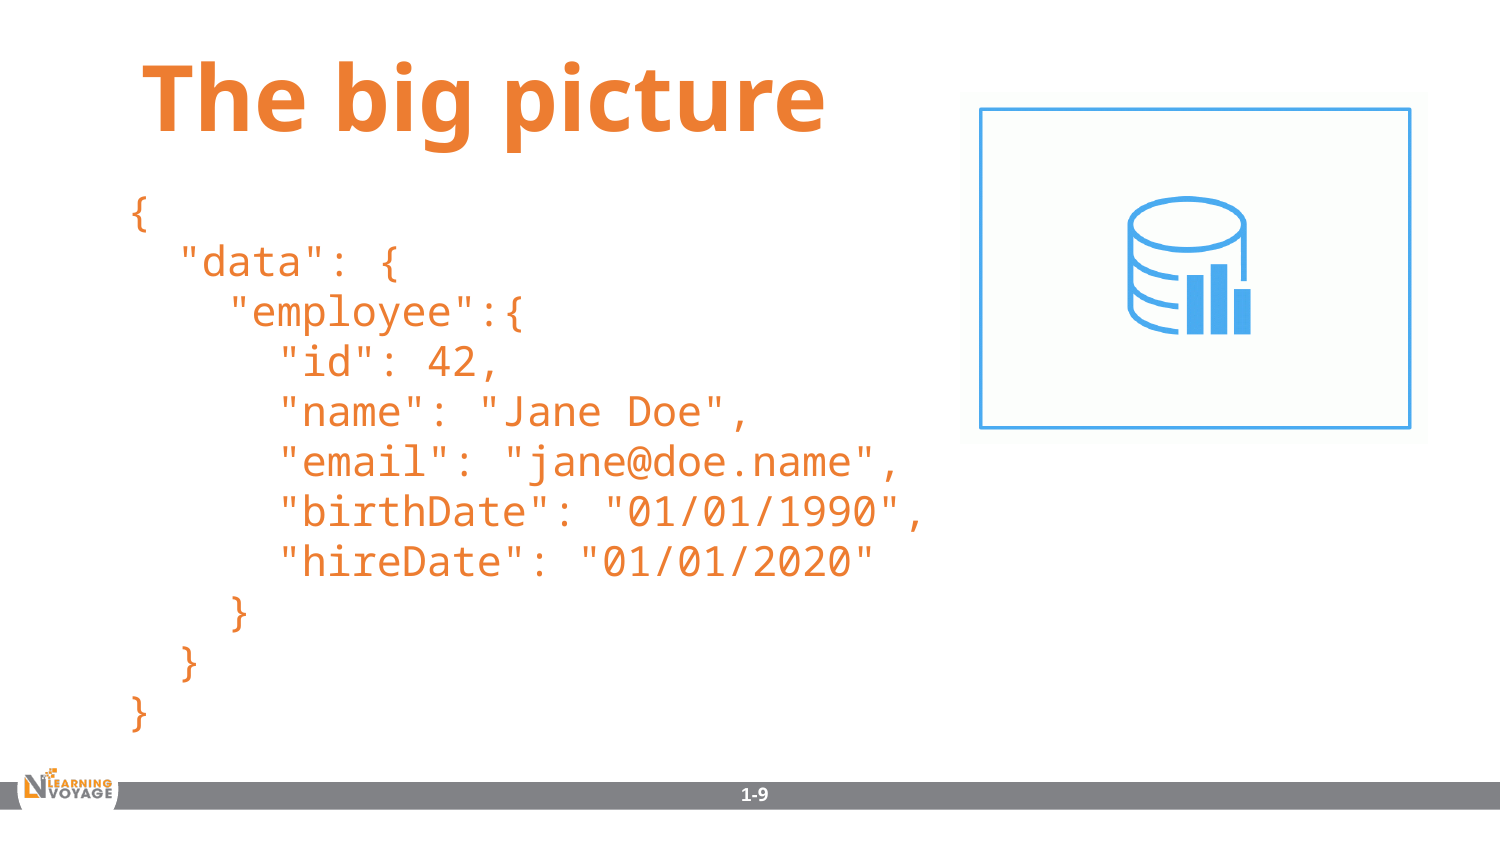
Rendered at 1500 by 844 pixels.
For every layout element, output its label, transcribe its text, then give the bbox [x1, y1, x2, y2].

text_box { "data": { "employee":{ "id": 42, "name": "Jane Doe", "email": "jane@doe.name", "birthDate": "01/01/1990", "hireDate": "01/01/2020" } } } [126, 182, 1373, 735]
picture [960, 92, 1428, 444]
slide_number 1-9 [692, 770, 784, 821]
text_box The big picture [126, 37, 1228, 153]
picture [0, 706, 144, 844]
